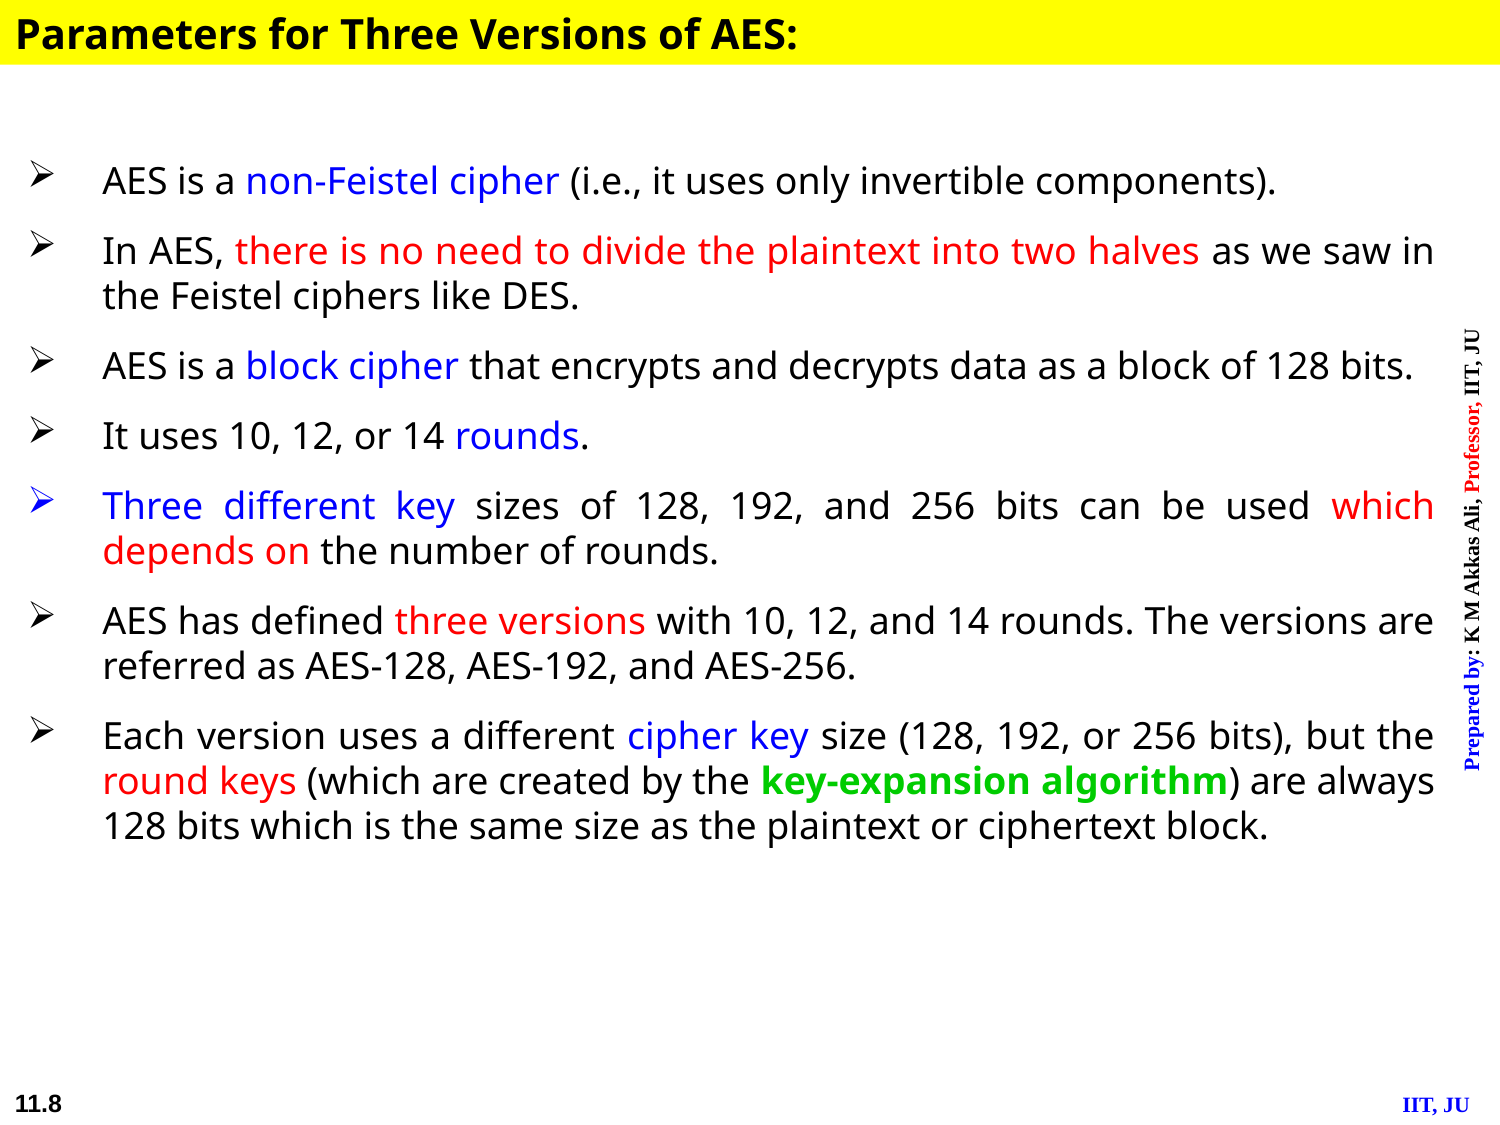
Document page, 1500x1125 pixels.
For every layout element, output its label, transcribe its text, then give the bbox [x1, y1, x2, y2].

text_box AES is a non-Feistel cipher (i.e., it uses only invertible components). In AES, there is no need to divide the plaintext into two halves as we saw in the Feistel ciphers like DES. AES is a block cipher that encrypts and decrypts data as a block of 128 bits. It uses 10, 12, or 14 rounds. Three different key sizes of 128, 192, and 256 bits can be used which depends on the number of rounds. AES has defined three versions with 10, 12, and 14 rounds. The versions are referred as AES-128, AES-192, and AES-256. Each version uses a different cipher key size (128, 192, or 256 bits), but the round keys (which are created by the key-expansion algorithm) are always 128 bits which is the same size as the plaintext or ciphertext block. [12, 149, 1450, 855]
text_box Parameters for Three Versions of AES: [0, 0, 1500, 65]
text_box 11.8 [0, 1049, 313, 1125]
